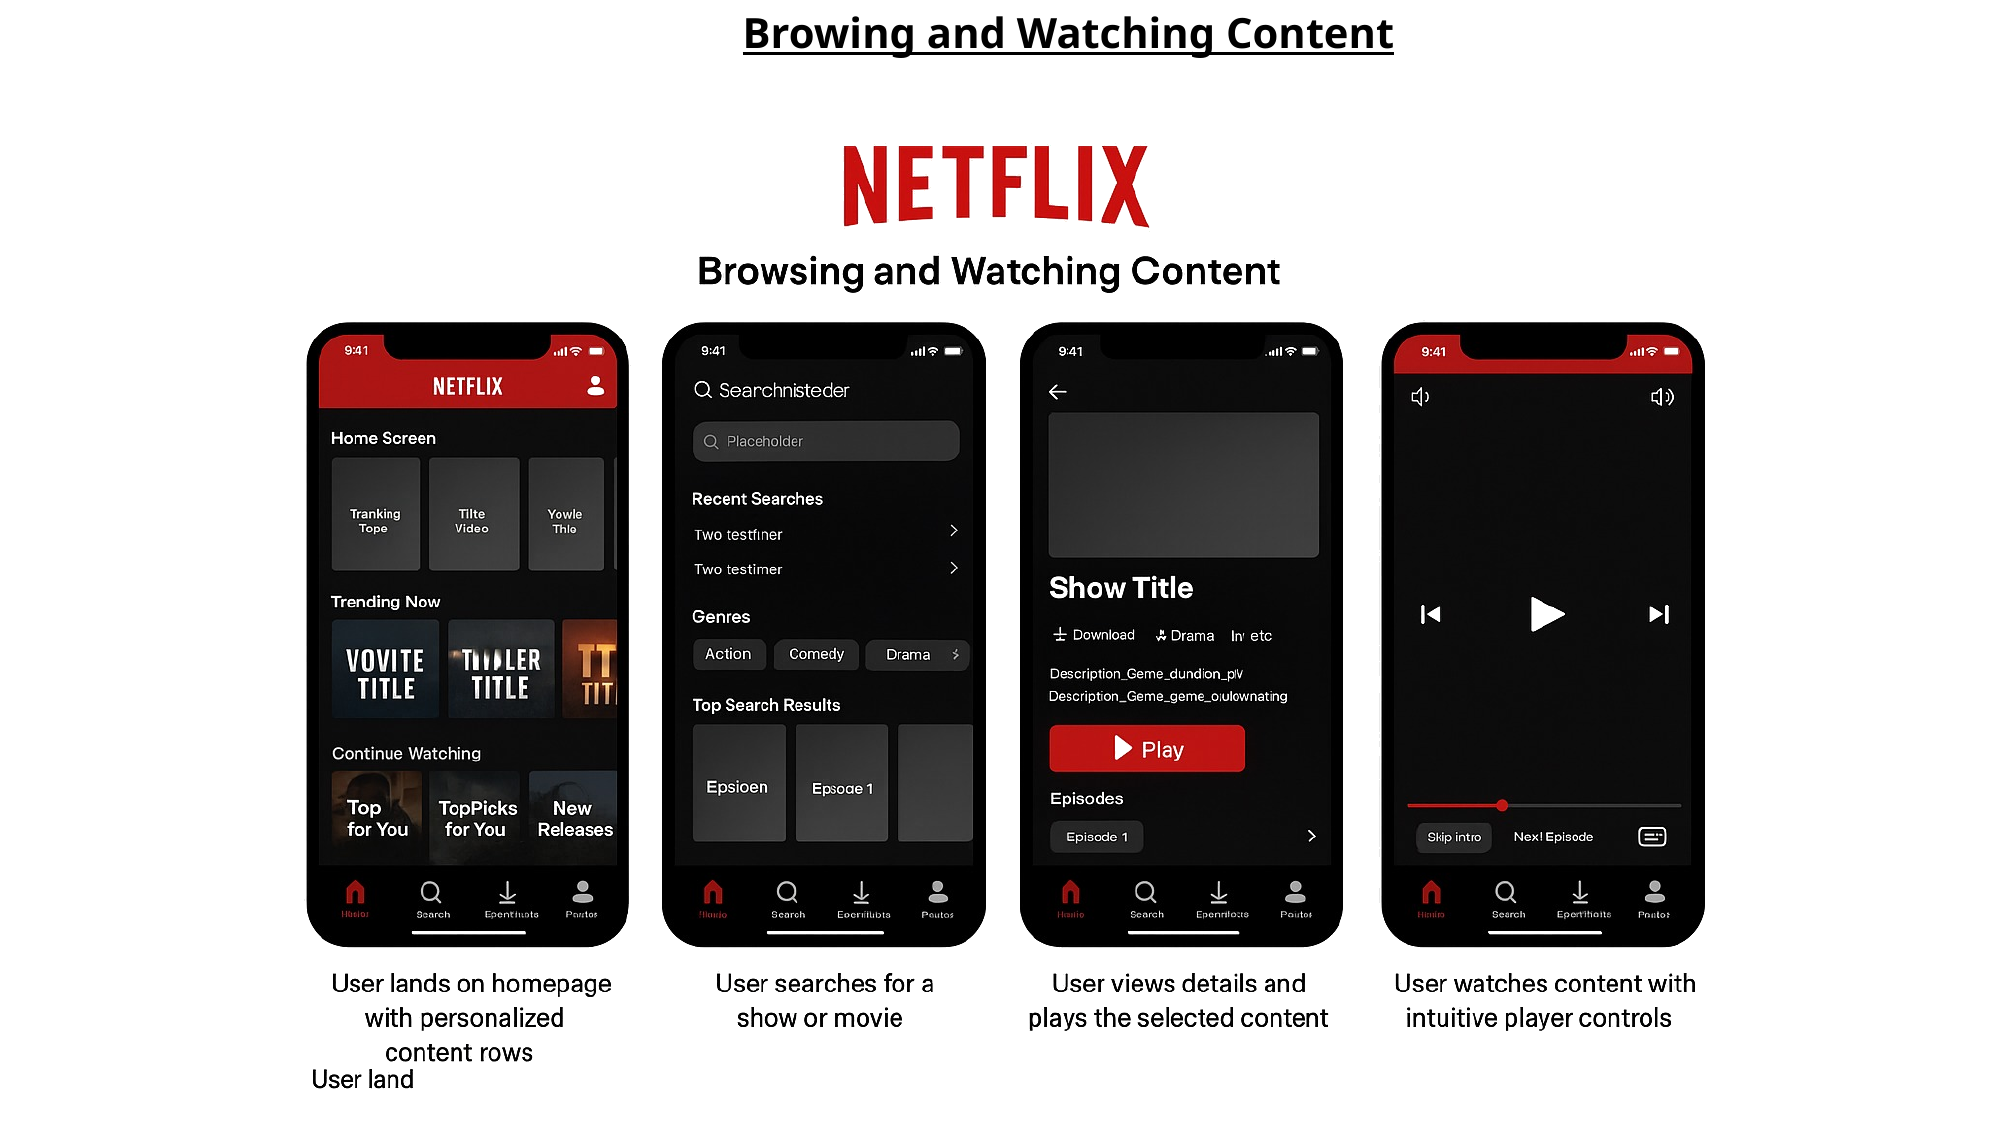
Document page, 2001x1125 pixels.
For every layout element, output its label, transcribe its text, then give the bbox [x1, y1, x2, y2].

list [254, 108, 1746, 1106]
title Browing and Watching Content [727, 0, 2000, 71]
